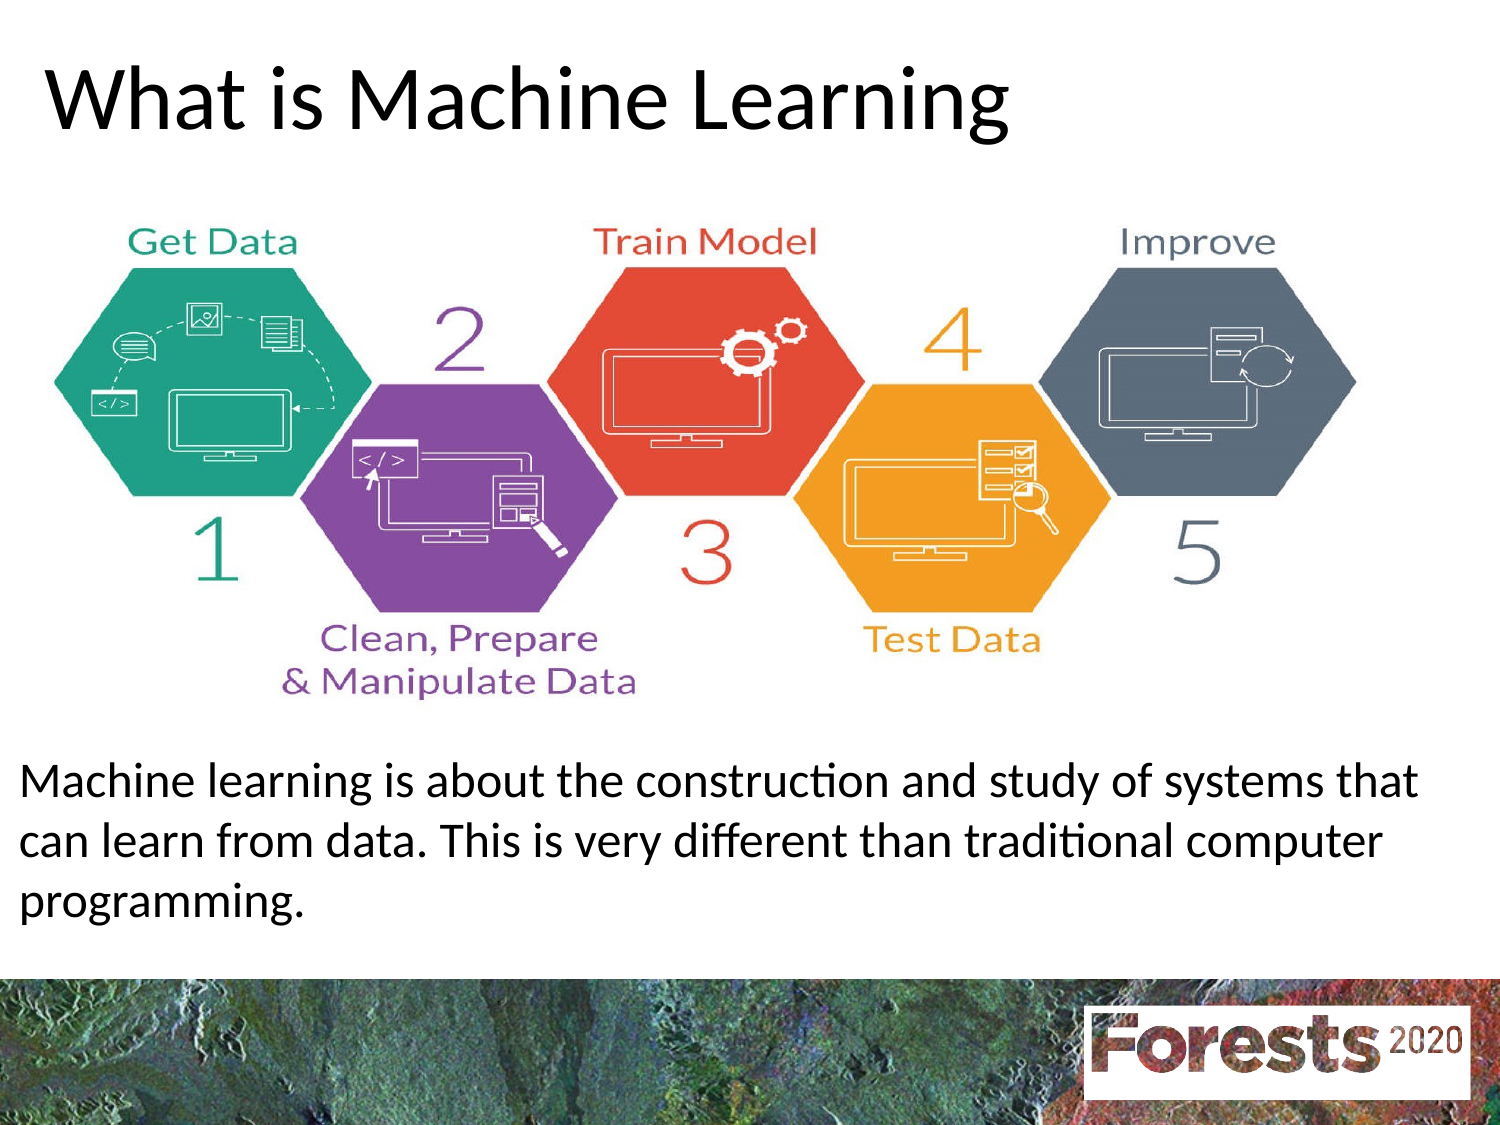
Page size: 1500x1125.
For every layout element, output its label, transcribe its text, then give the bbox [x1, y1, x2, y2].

text_box What is Machine Learning [29, 30, 1109, 150]
picture [17, 195, 1397, 722]
picture [0, 979, 1500, 1125]
text_box Machine learning is about the construction and study of systems that can learn from data. This is very different than traditional computer programming. [3, 739, 1499, 1012]
